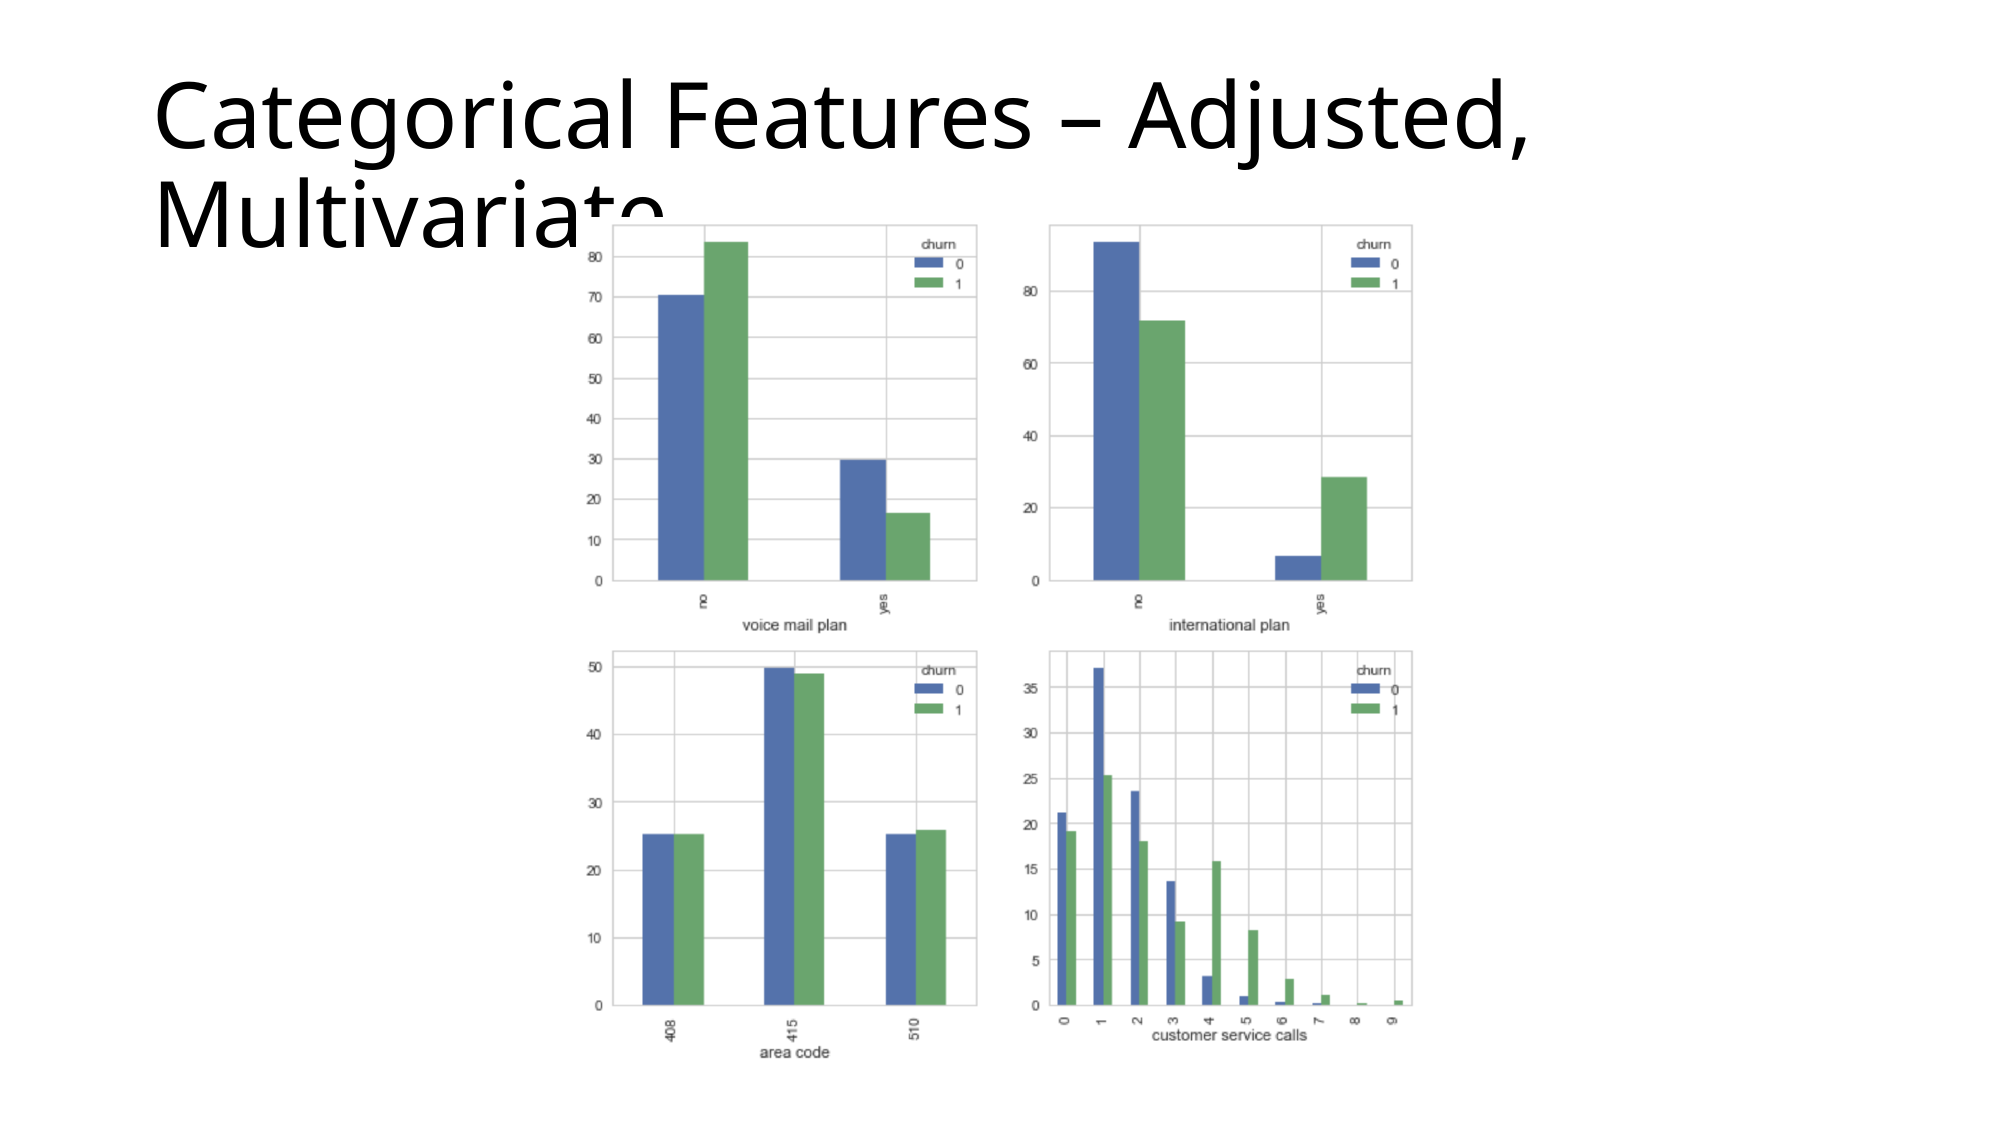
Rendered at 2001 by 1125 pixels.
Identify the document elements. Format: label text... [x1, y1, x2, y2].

picture [579, 217, 1421, 1066]
title Categorical Features – Adjusted, Multivariate [137, 59, 1863, 278]
